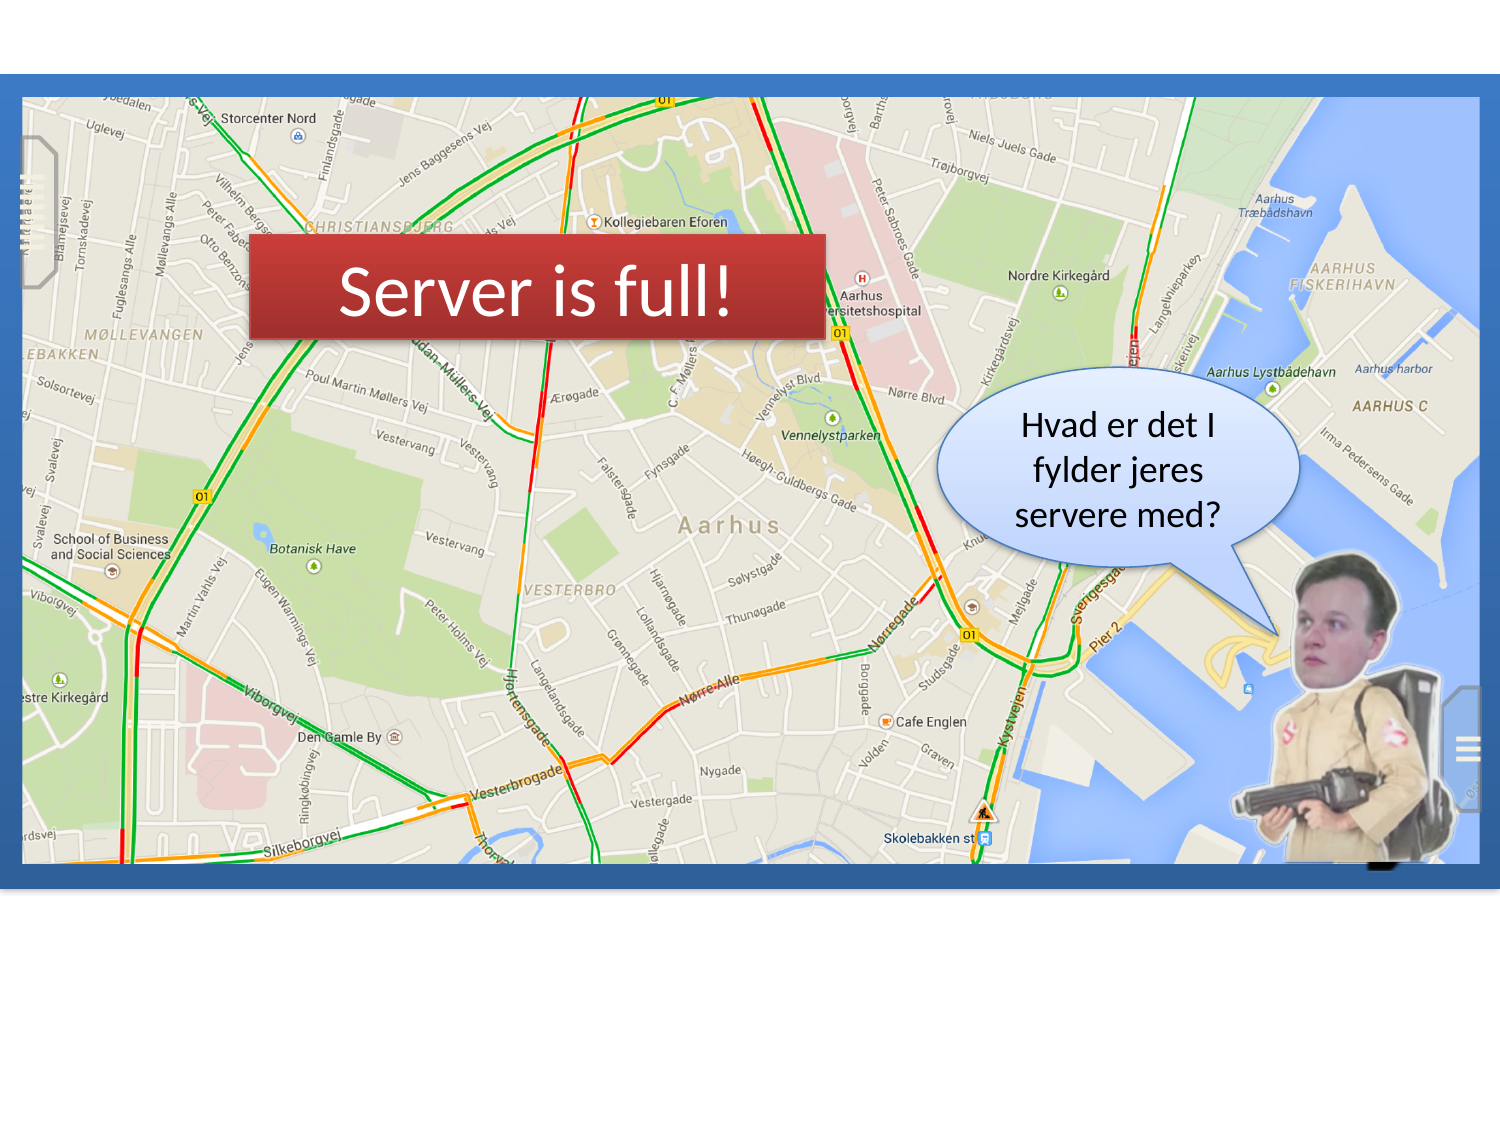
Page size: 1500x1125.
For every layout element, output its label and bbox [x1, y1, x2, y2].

picture [21, 97, 1481, 864]
text_box [937, 366, 1500, 880]
text_box [0, 74, 1500, 889]
